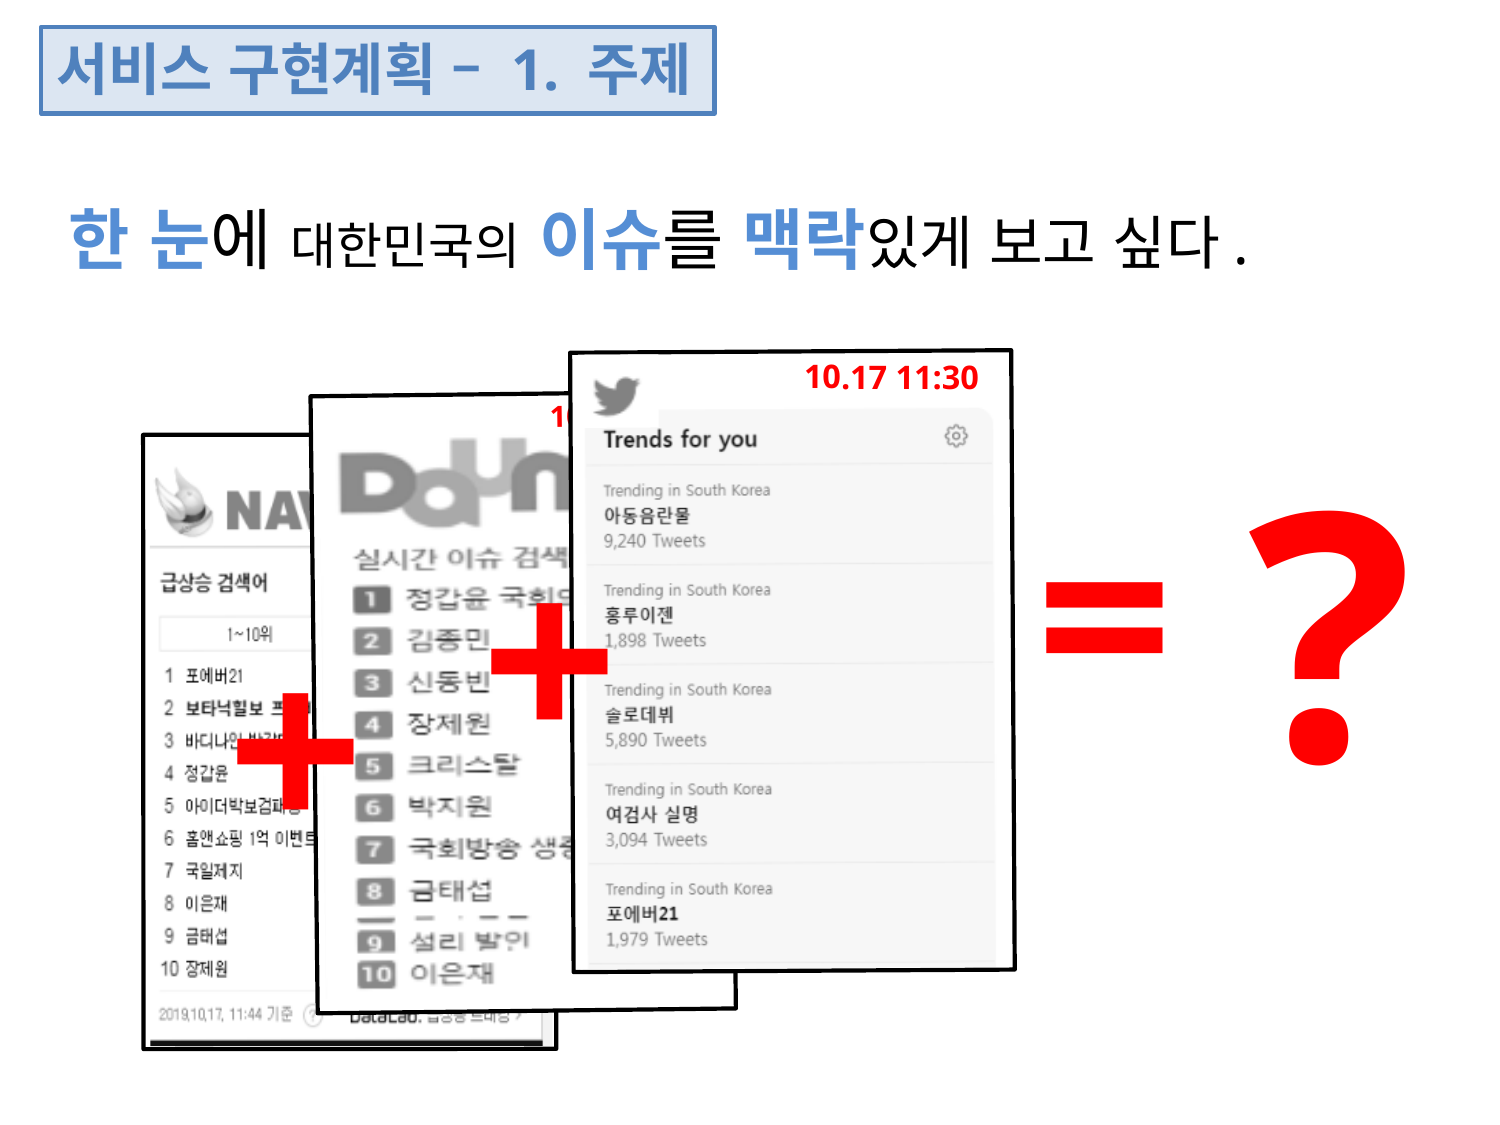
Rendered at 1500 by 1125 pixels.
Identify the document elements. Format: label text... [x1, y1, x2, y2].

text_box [143, 337, 1500, 1050]
text_box 서비스 구현계획 – 1. 주제 [41, 26, 715, 114]
list 한 눈에 대한민국의 이슈를 맥락있게 보고 싶다. [53, 150, 1404, 894]
